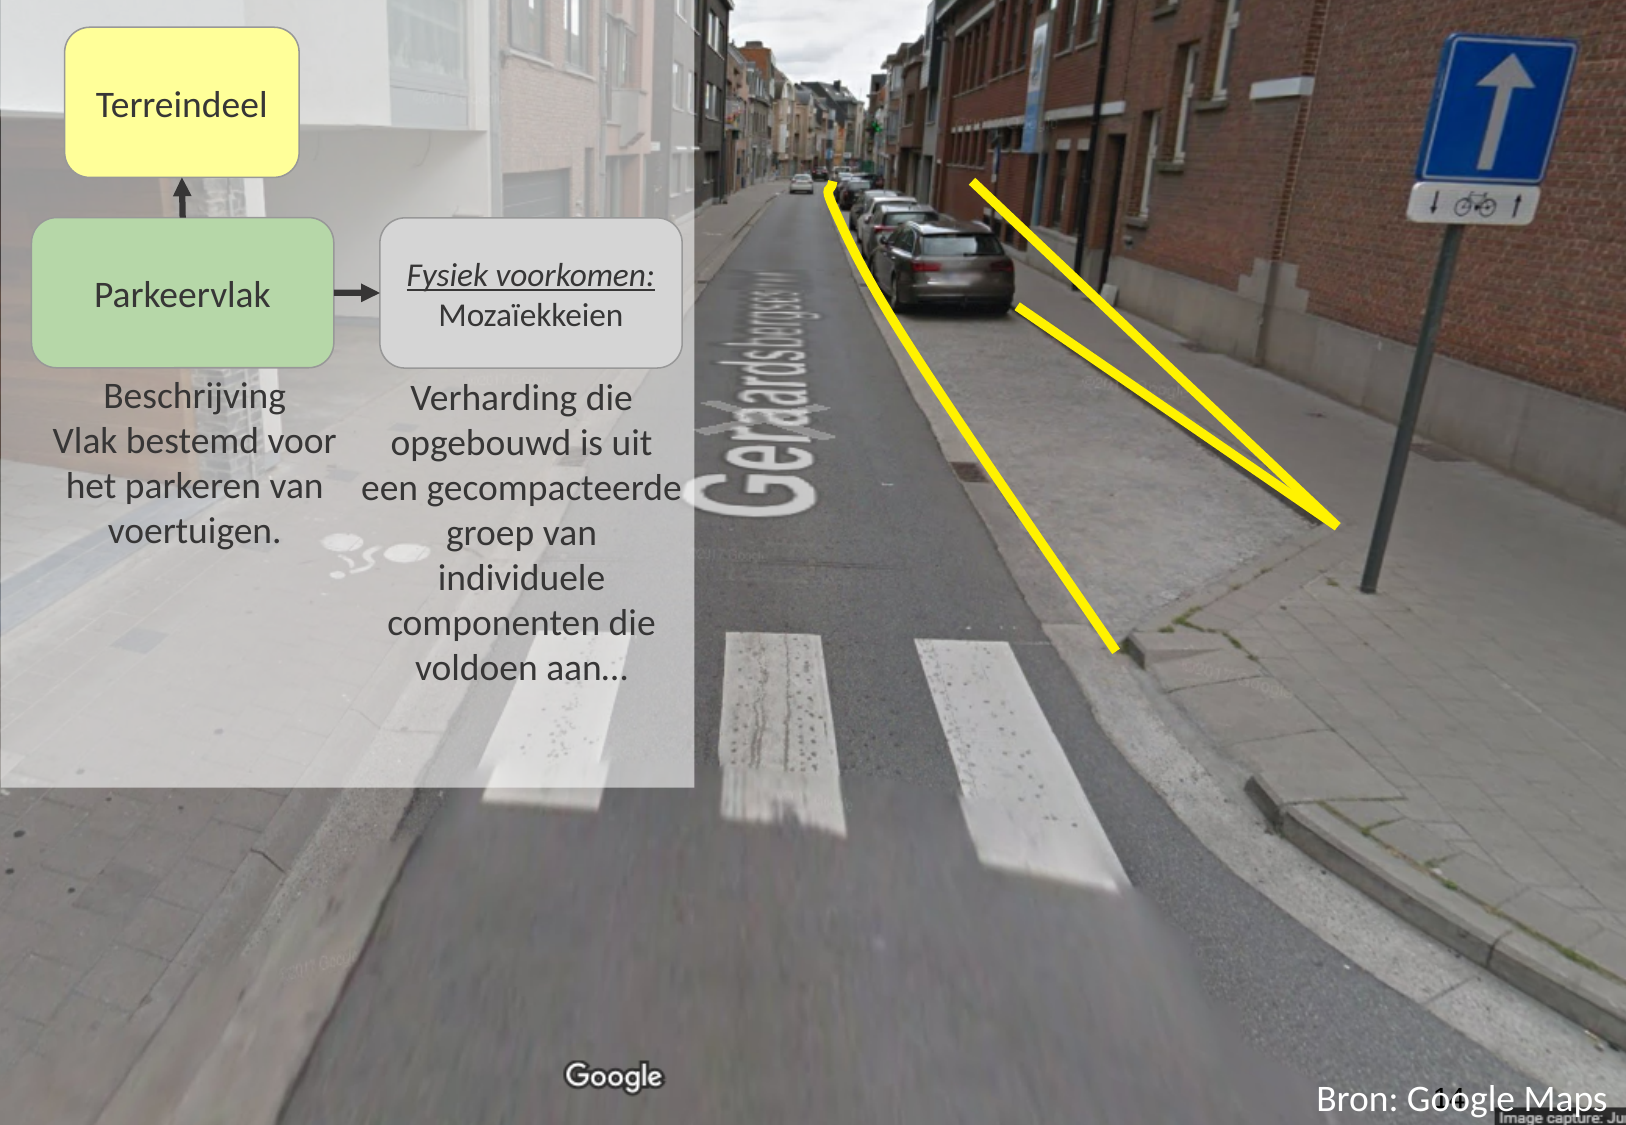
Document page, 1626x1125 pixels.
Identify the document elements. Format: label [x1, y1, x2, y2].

text_box [1017, 306, 1338, 527]
picture [0, 0, 1626, 1125]
text_box [1115, 526, 1338, 652]
